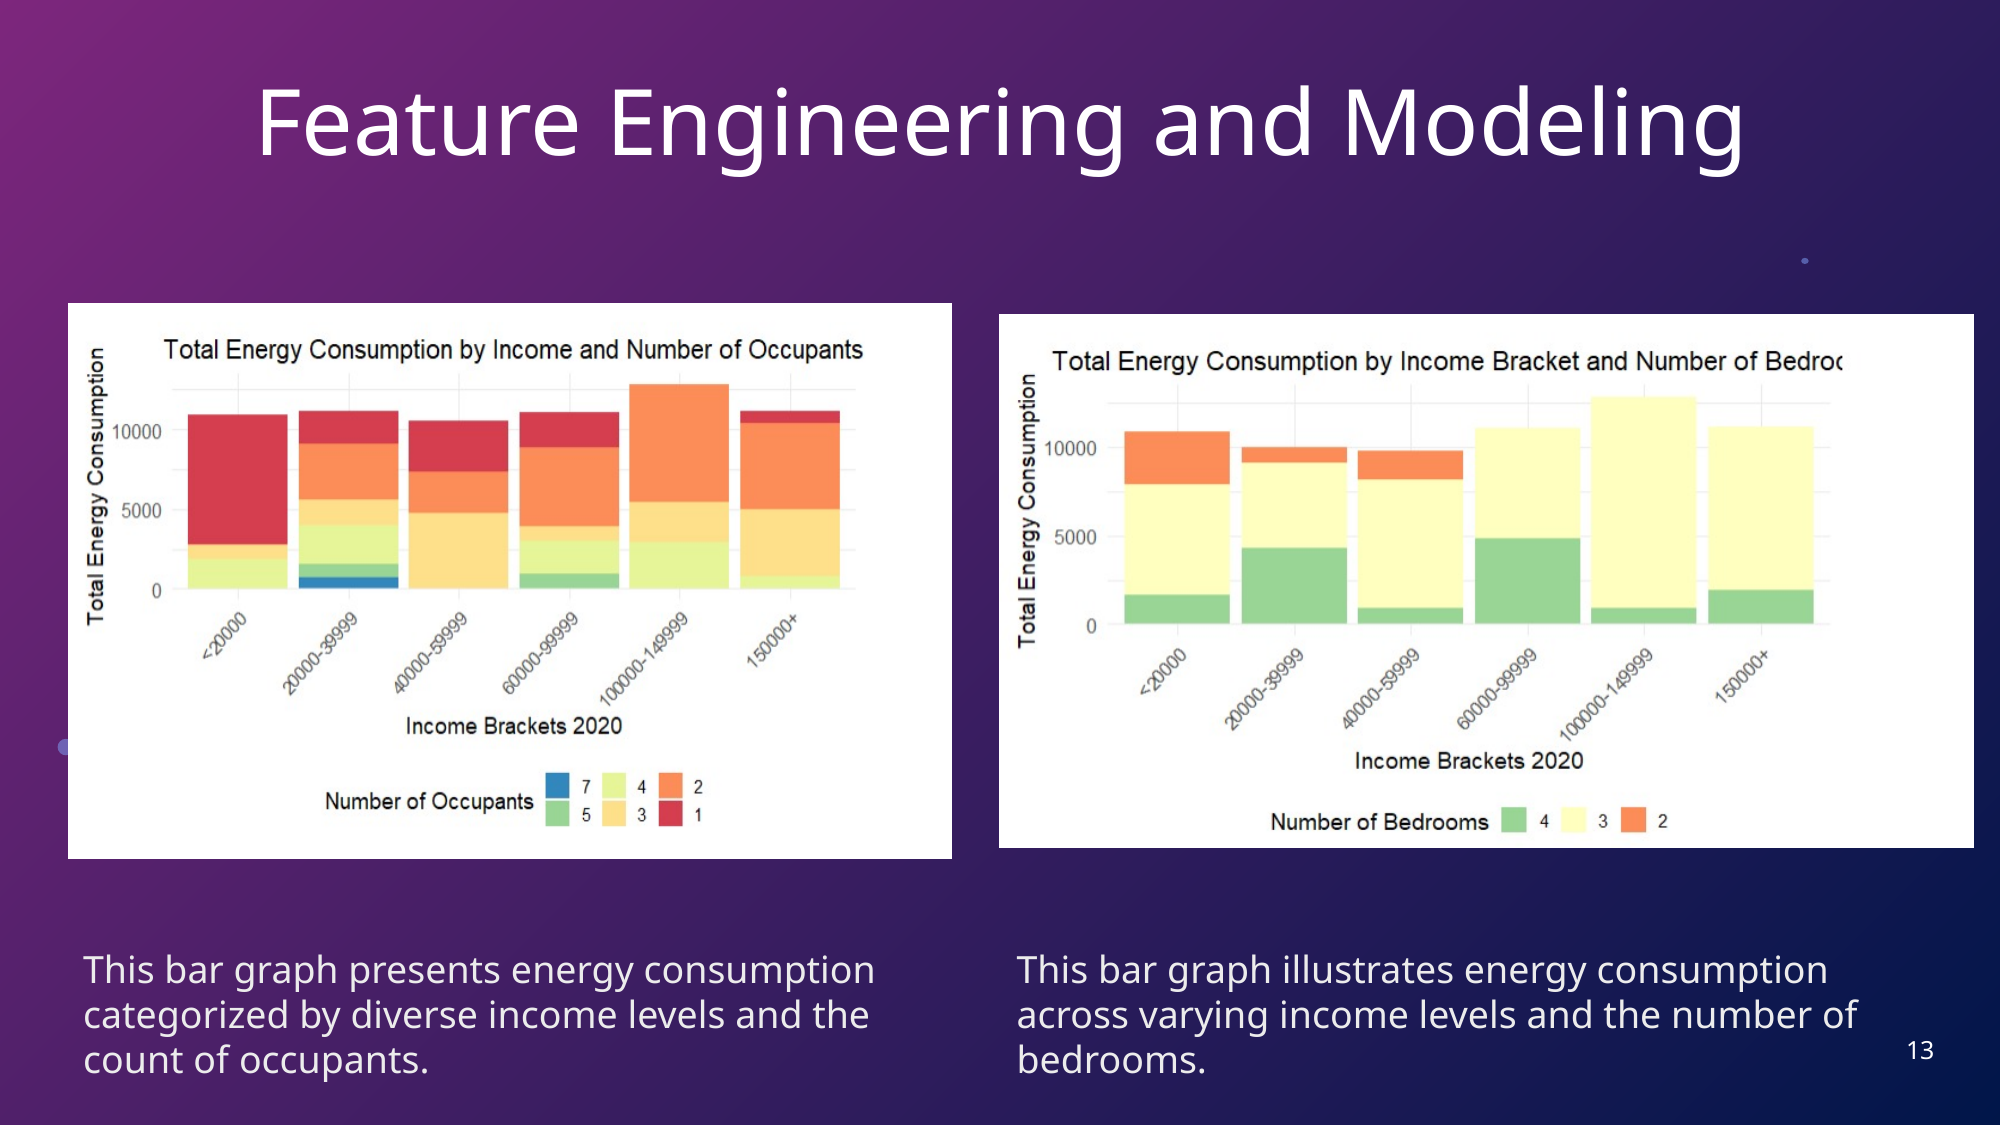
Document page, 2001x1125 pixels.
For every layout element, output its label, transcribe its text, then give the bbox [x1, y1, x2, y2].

text_box This bar graph presents energy consumption categorized by diverse income levels and the count of occupants. [68, 938, 952, 1089]
text_box This bar graph illustrates energy consumption across varying income levels and the number of bedrooms. [1001, 938, 1913, 1089]
picture [999, 314, 1974, 848]
slide_number 13 [1913, 1021, 1950, 1082]
picture [68, 303, 952, 859]
title Feature Engineering and Modeling [139, 17, 1865, 235]
